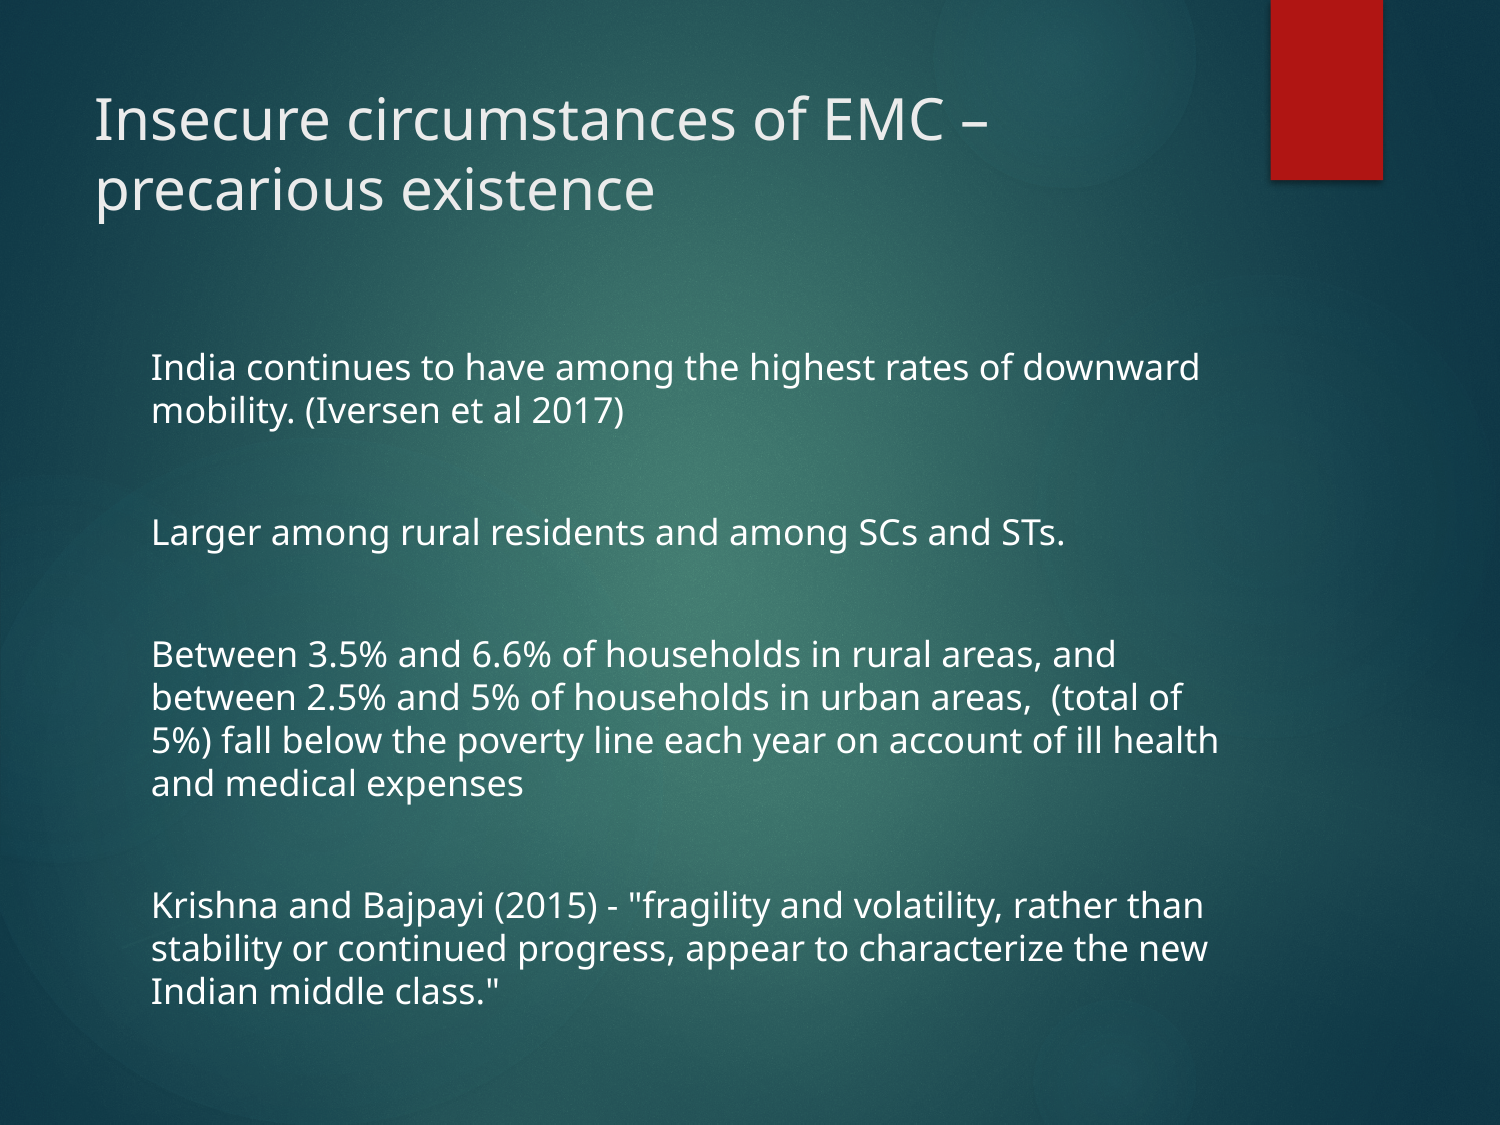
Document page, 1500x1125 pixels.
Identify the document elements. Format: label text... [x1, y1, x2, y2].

title Insecure circumstances of EMC – precarious existence [79, 74, 1237, 304]
list India continues to have among the highest rates of downward mobility. (Iversen et al 2017) Larger among rural residents and among SCs and STs. Between 3.5% and 6.6% of households in rural areas, and between 2.5% and 5% of households in urban areas, (total of 5%) fall below the poverty line each year on account of ill health and medical expenses Krishna and Bajpayi (2015) - "fragility and volatility, rather than stability or continued progress, appear to characterize the new Indian middle class." [135, 336, 1237, 1025]
